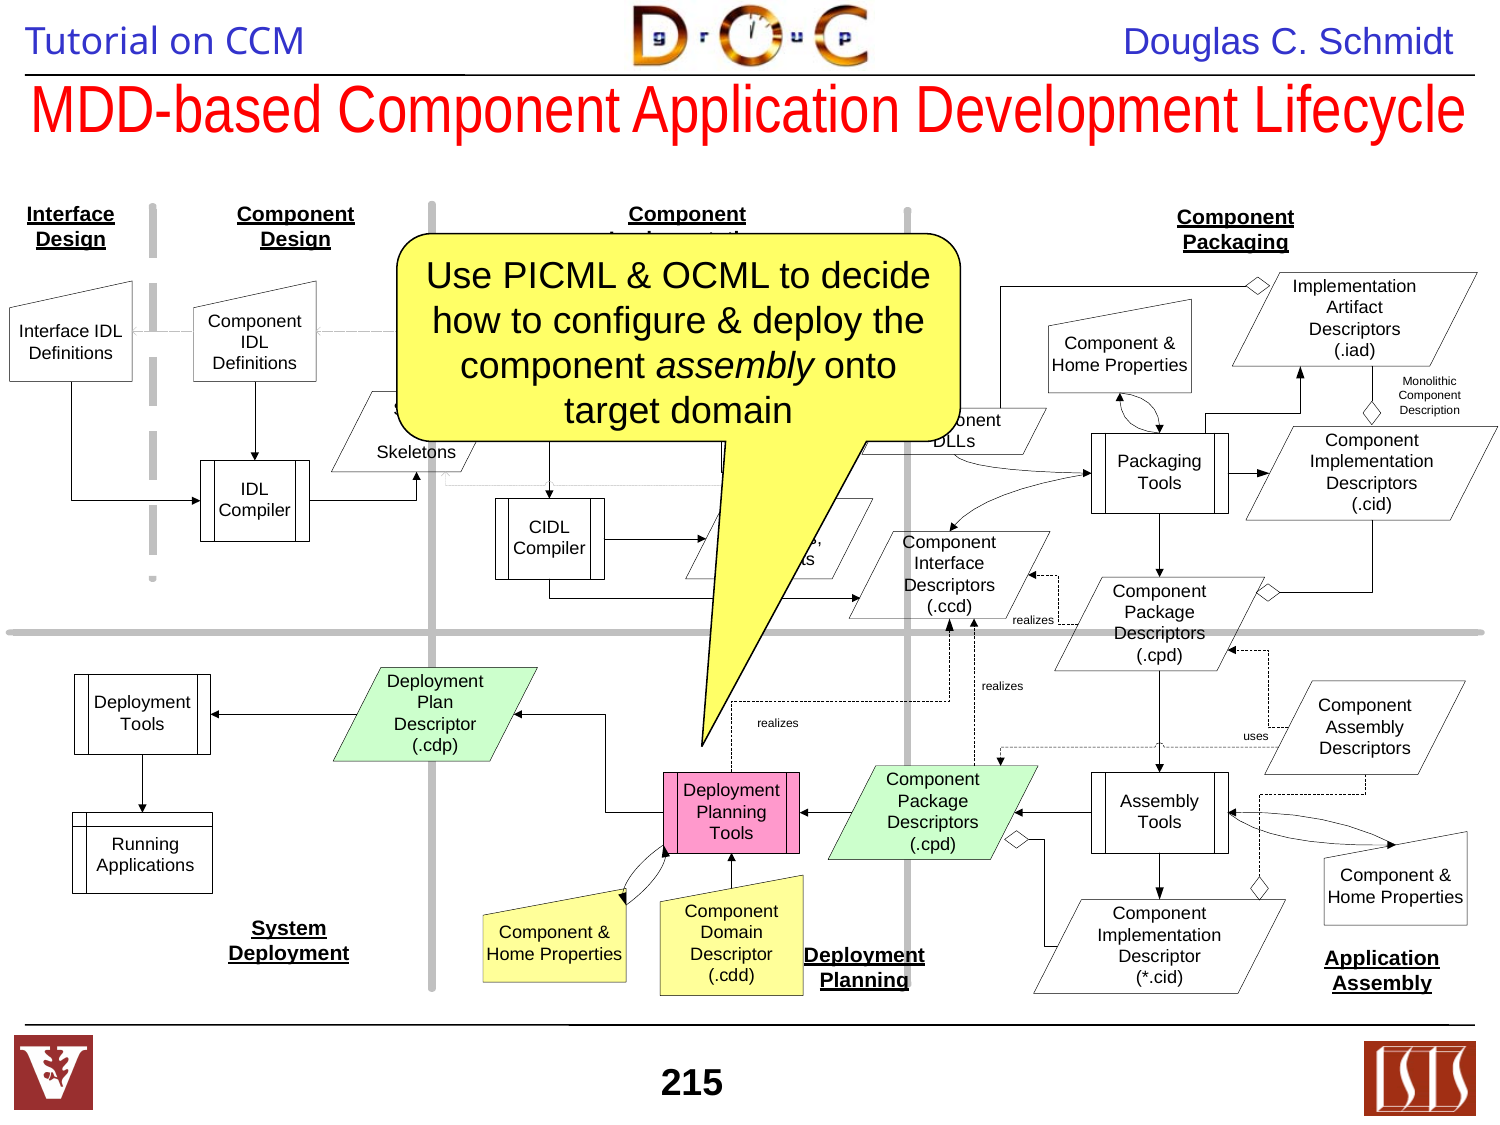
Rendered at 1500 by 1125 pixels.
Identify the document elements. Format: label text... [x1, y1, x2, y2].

picture [624, 0, 875, 71]
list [0, 190, 1500, 1009]
picture [1364, 1041, 1476, 1116]
title MDD-based Component Application Development Lifecycle [0, 74, 1500, 138]
picture [14, 1035, 93, 1110]
